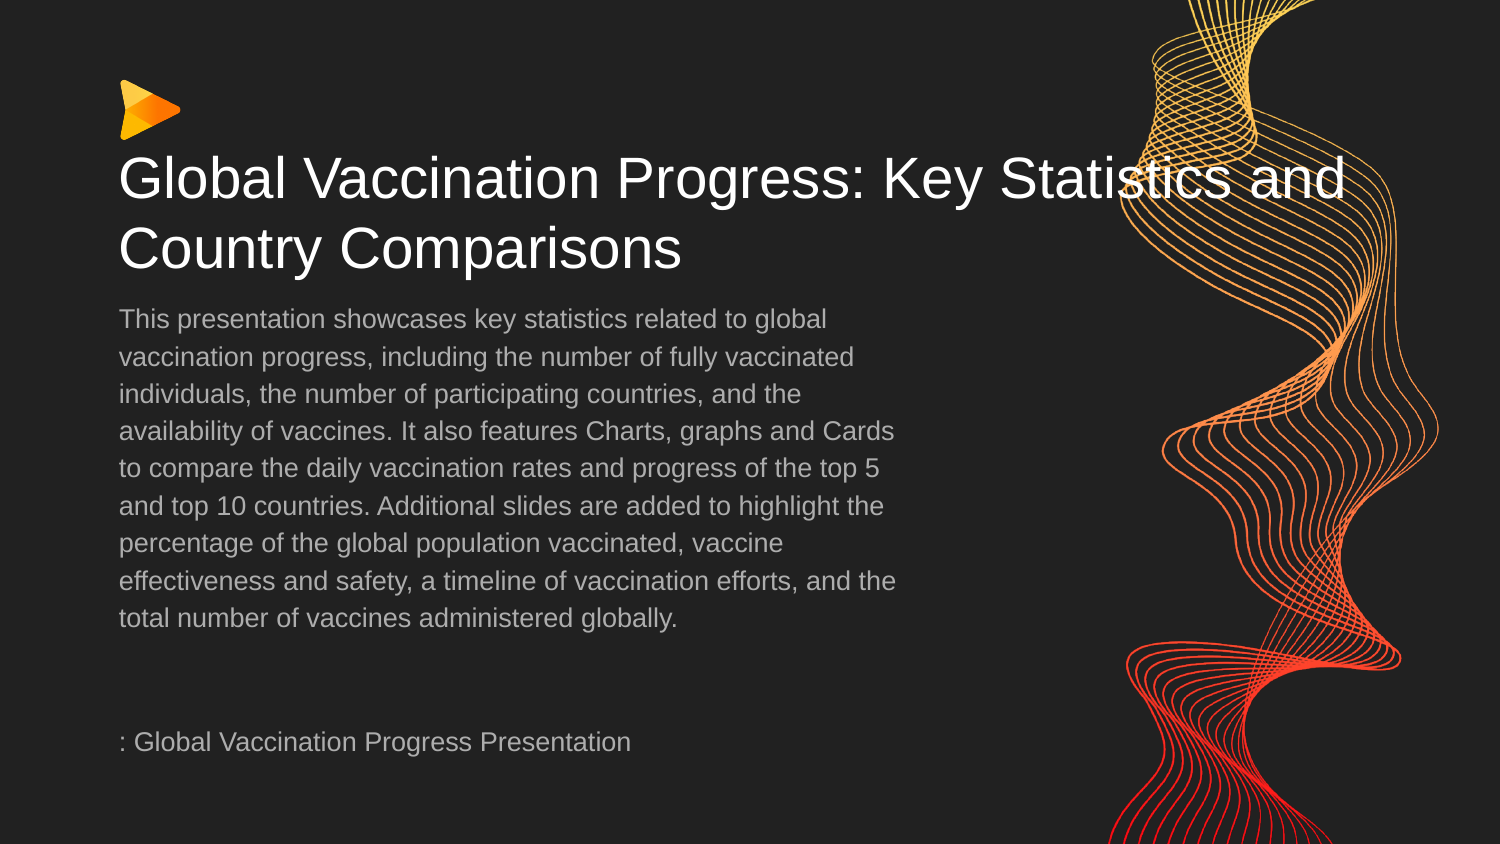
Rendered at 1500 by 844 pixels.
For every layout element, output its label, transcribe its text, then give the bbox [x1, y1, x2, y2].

picture [119, 78, 181, 140]
list This presentation showcases key statistics related to global vaccination progress, including the number of fully vaccinated individuals, the number of participating countries, and the availability of vaccines. It also features Charts, graphs and Cards to compare the daily vaccination rates and progress of the top 5 and top 10 countries. Additional slides are added to highlight the percentage of the global population vaccinated, vaccine effectiveness and safety, a timeline of vaccination efforts, and the total number of vaccines administered globally. : Global Vaccination Progress Presentation [103, 281, 934, 604]
picture [1056, 0, 1483, 844]
title Global Vaccination Progress: Key Statistics and Country Comparisons [103, 151, 1364, 271]
